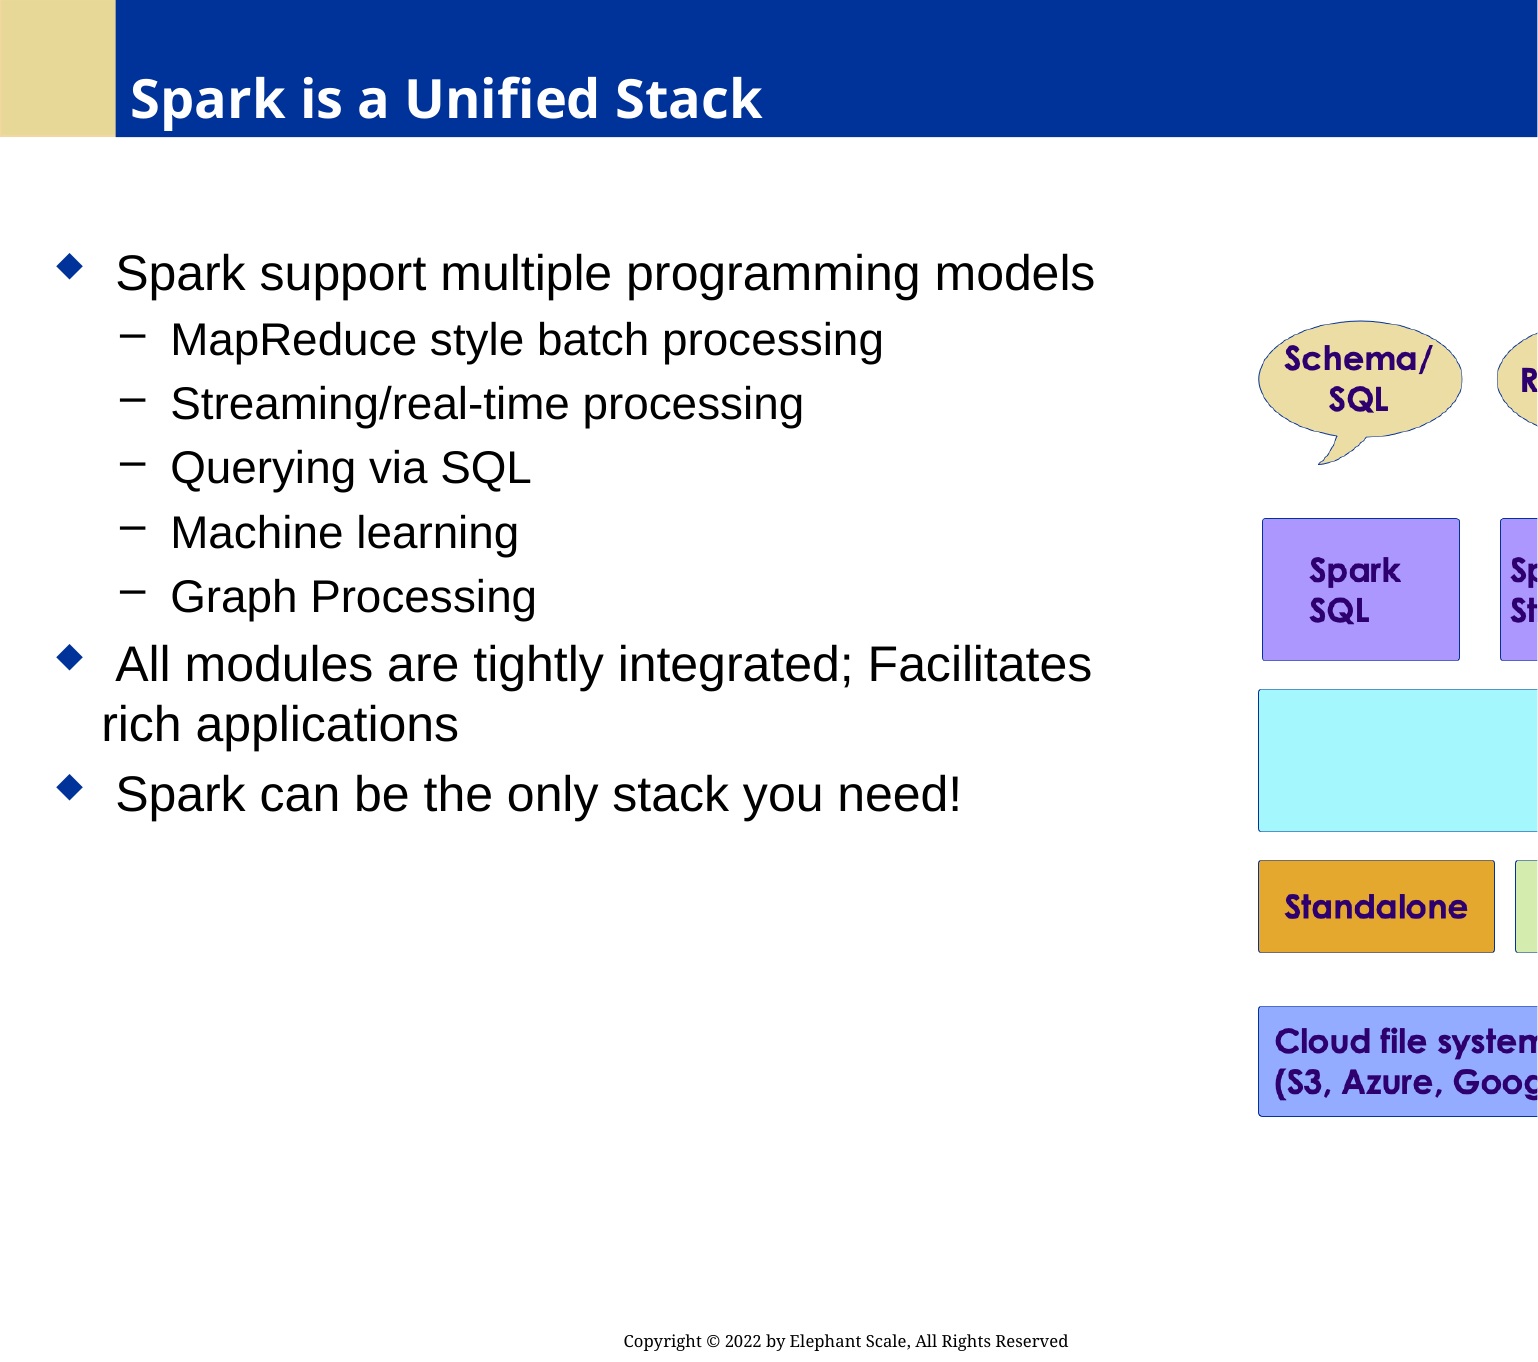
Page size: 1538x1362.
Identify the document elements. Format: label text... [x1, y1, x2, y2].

picture [0, 0, 115, 137]
title Spark is a Unified Stack [115, 0, 1538, 138]
list Spark support multiple programming models MapReduce style batch processing Streaming/real-time processing Querying via SQL Machine learning Graph Processing All modules are tightly integrated; Facilitates rich applications Spark can be the only stack you need! [38, 162, 1500, 1284]
picture [1258, 320, 1538, 1133]
text_box Copyright © 2022 by Elephant Scale, All Rights Reserved [608, 1322, 1085, 1358]
